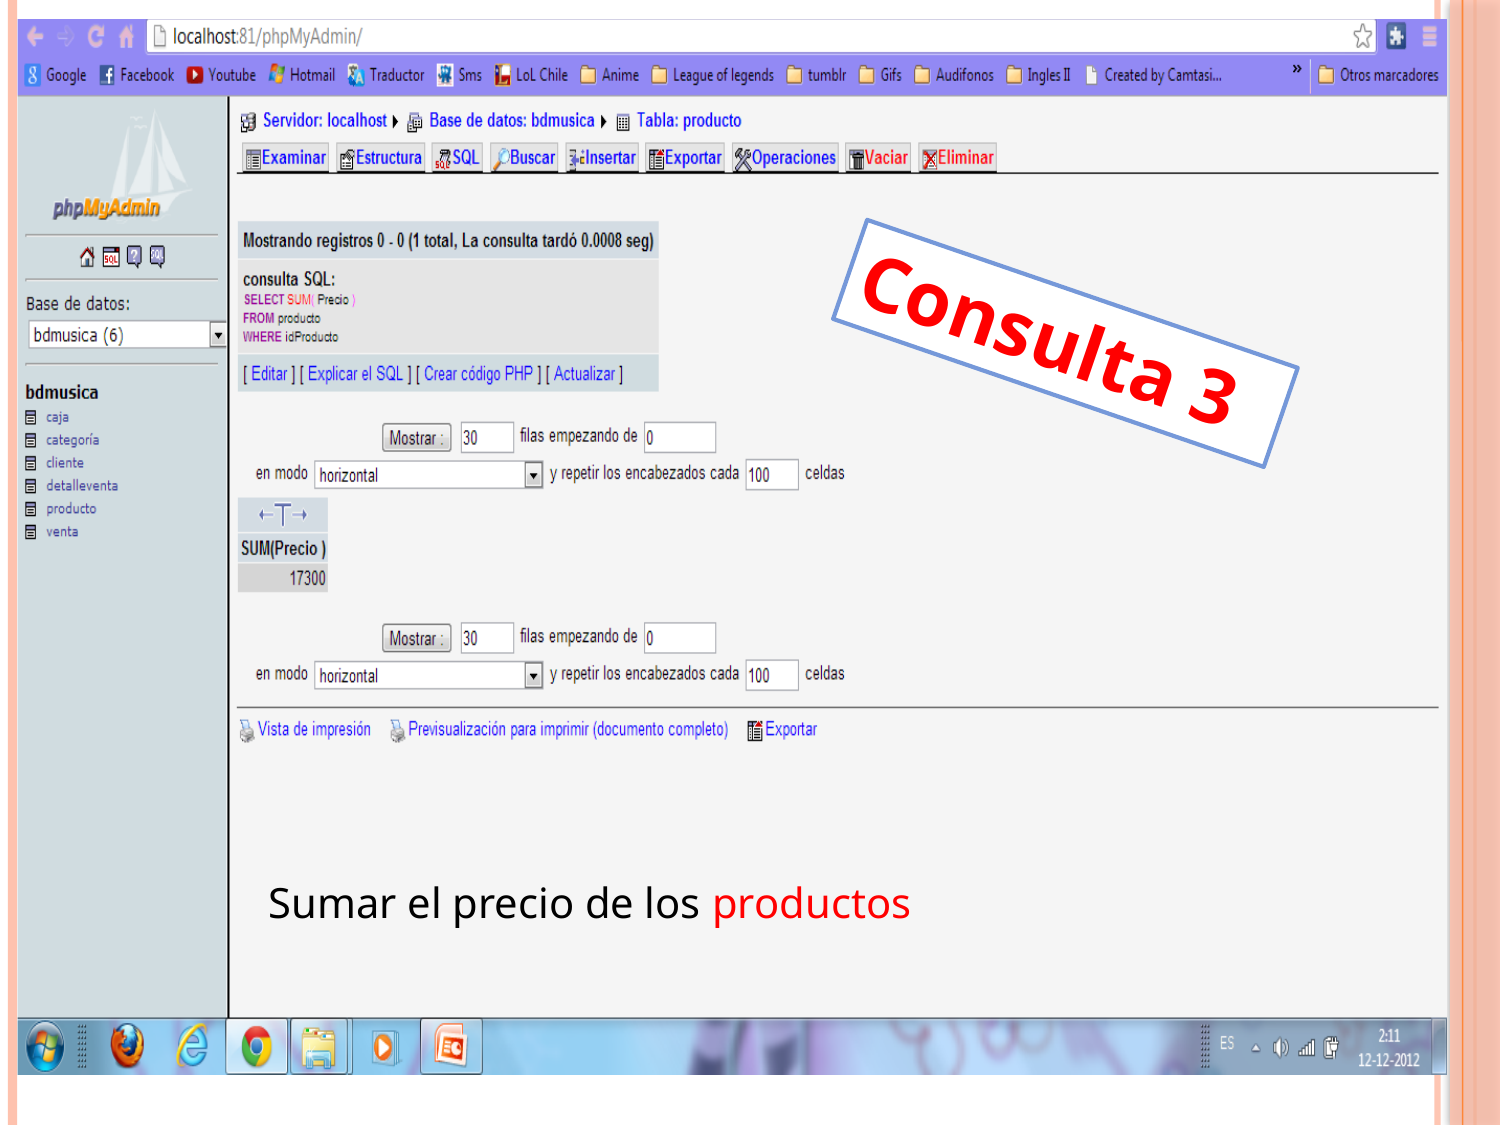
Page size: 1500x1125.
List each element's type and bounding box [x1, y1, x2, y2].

picture [17, 18, 1448, 1075]
